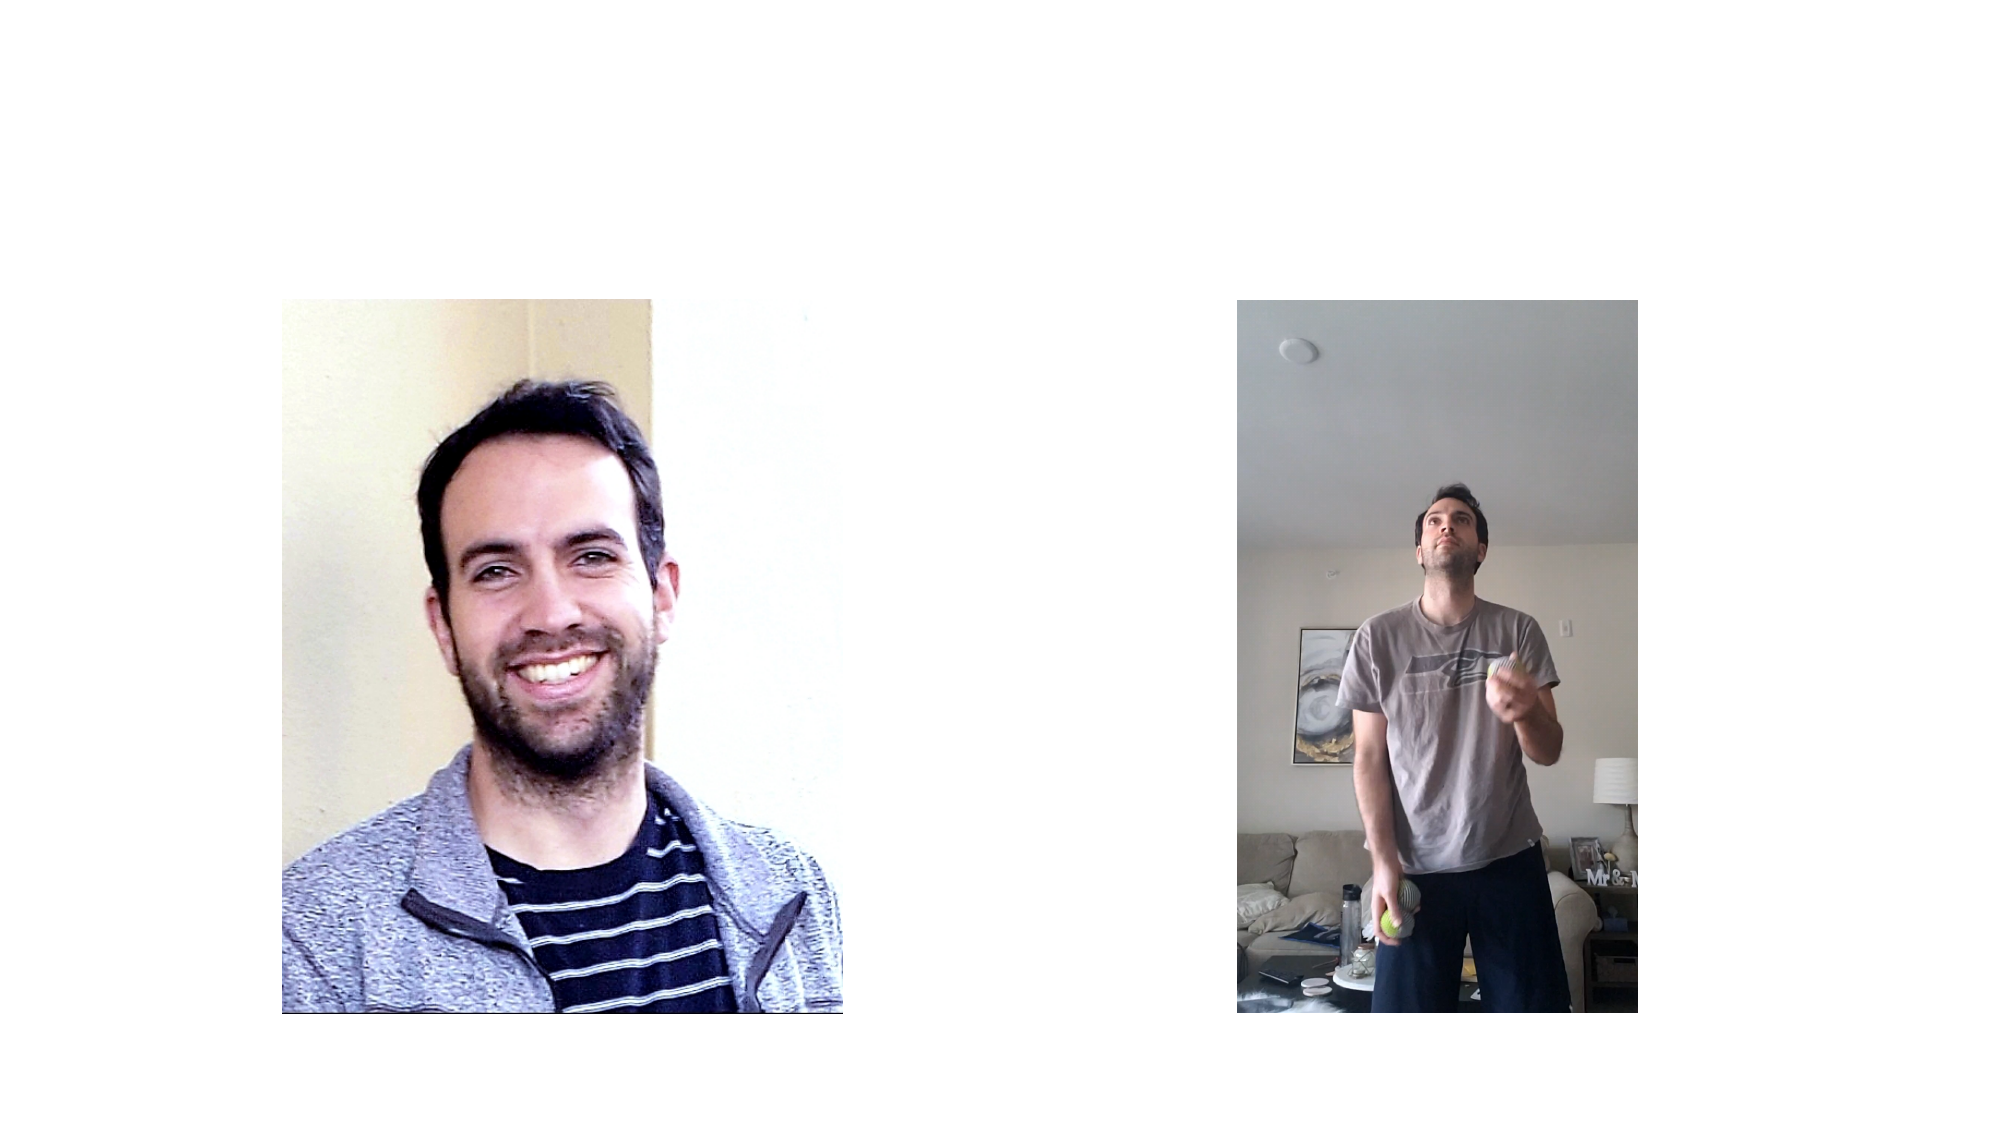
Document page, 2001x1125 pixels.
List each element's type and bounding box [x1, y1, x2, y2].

list [282, 299, 843, 1014]
list [1236, 299, 1639, 1014]
